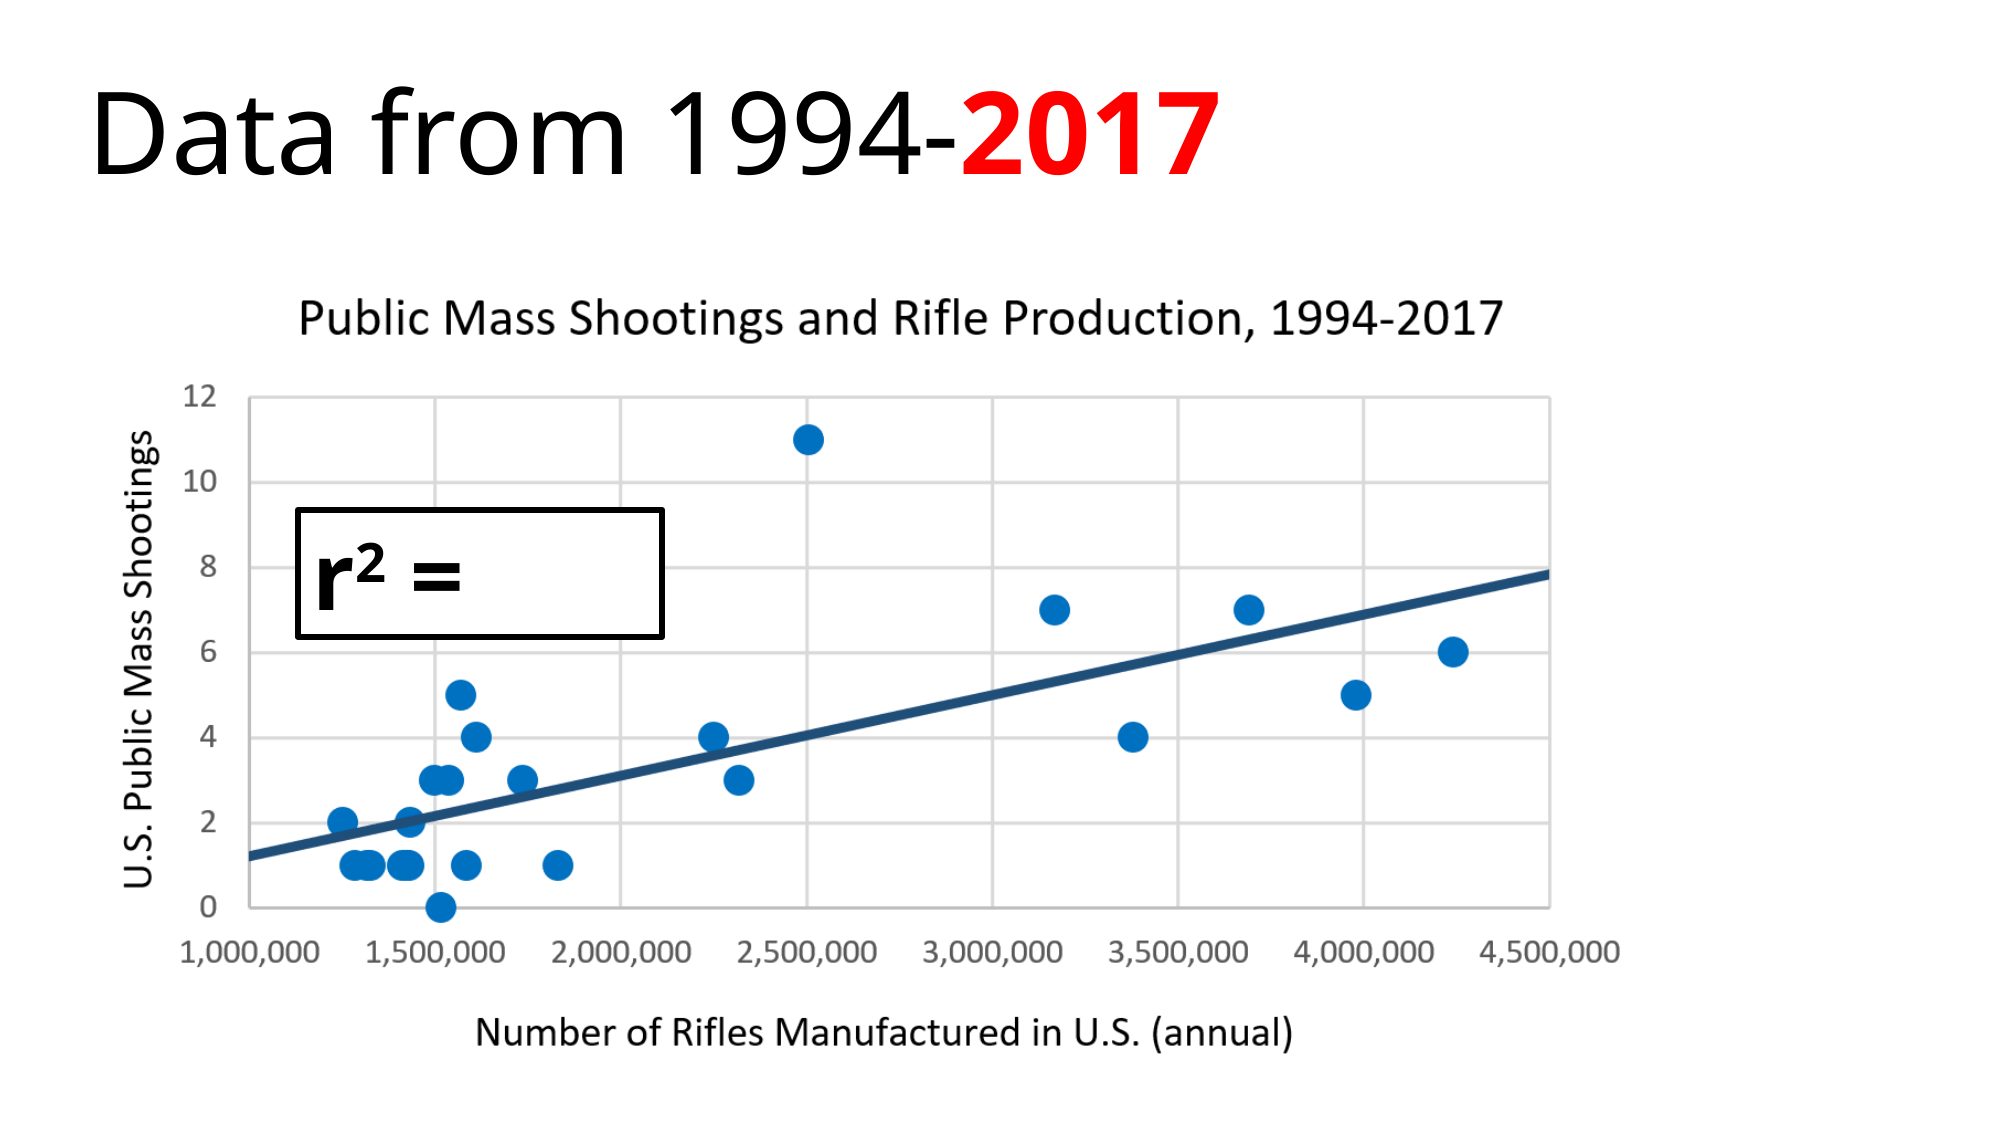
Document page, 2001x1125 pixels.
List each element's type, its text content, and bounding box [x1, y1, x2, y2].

picture [79, 264, 1663, 1070]
text_box Data from 1994-2017 [72, 52, 1623, 205]
